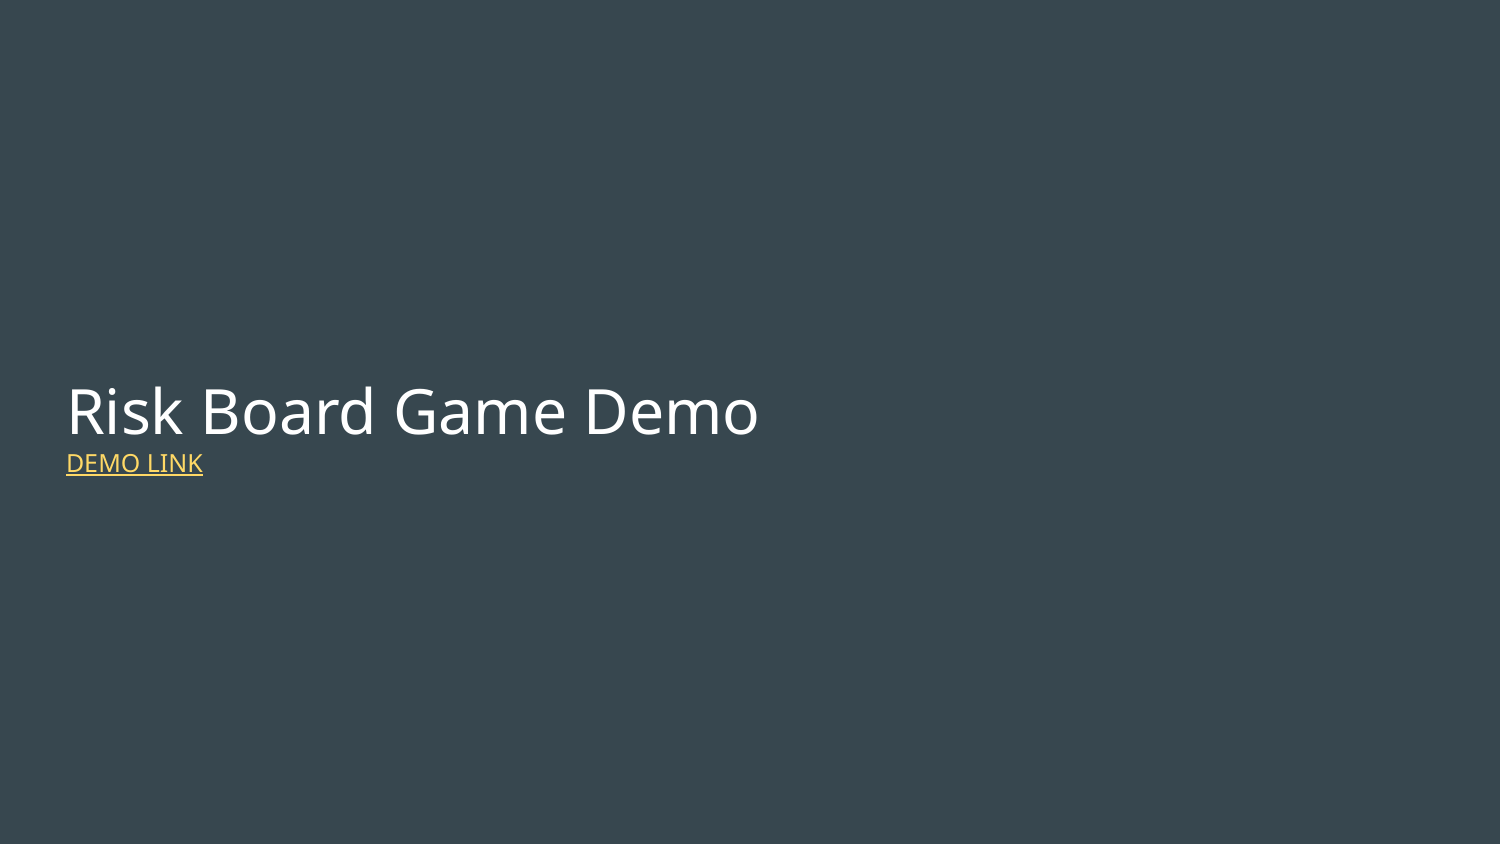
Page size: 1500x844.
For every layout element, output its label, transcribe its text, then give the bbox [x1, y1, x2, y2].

title Risk Board Game Demo DEMO LINK [51, 72, 1449, 781]
